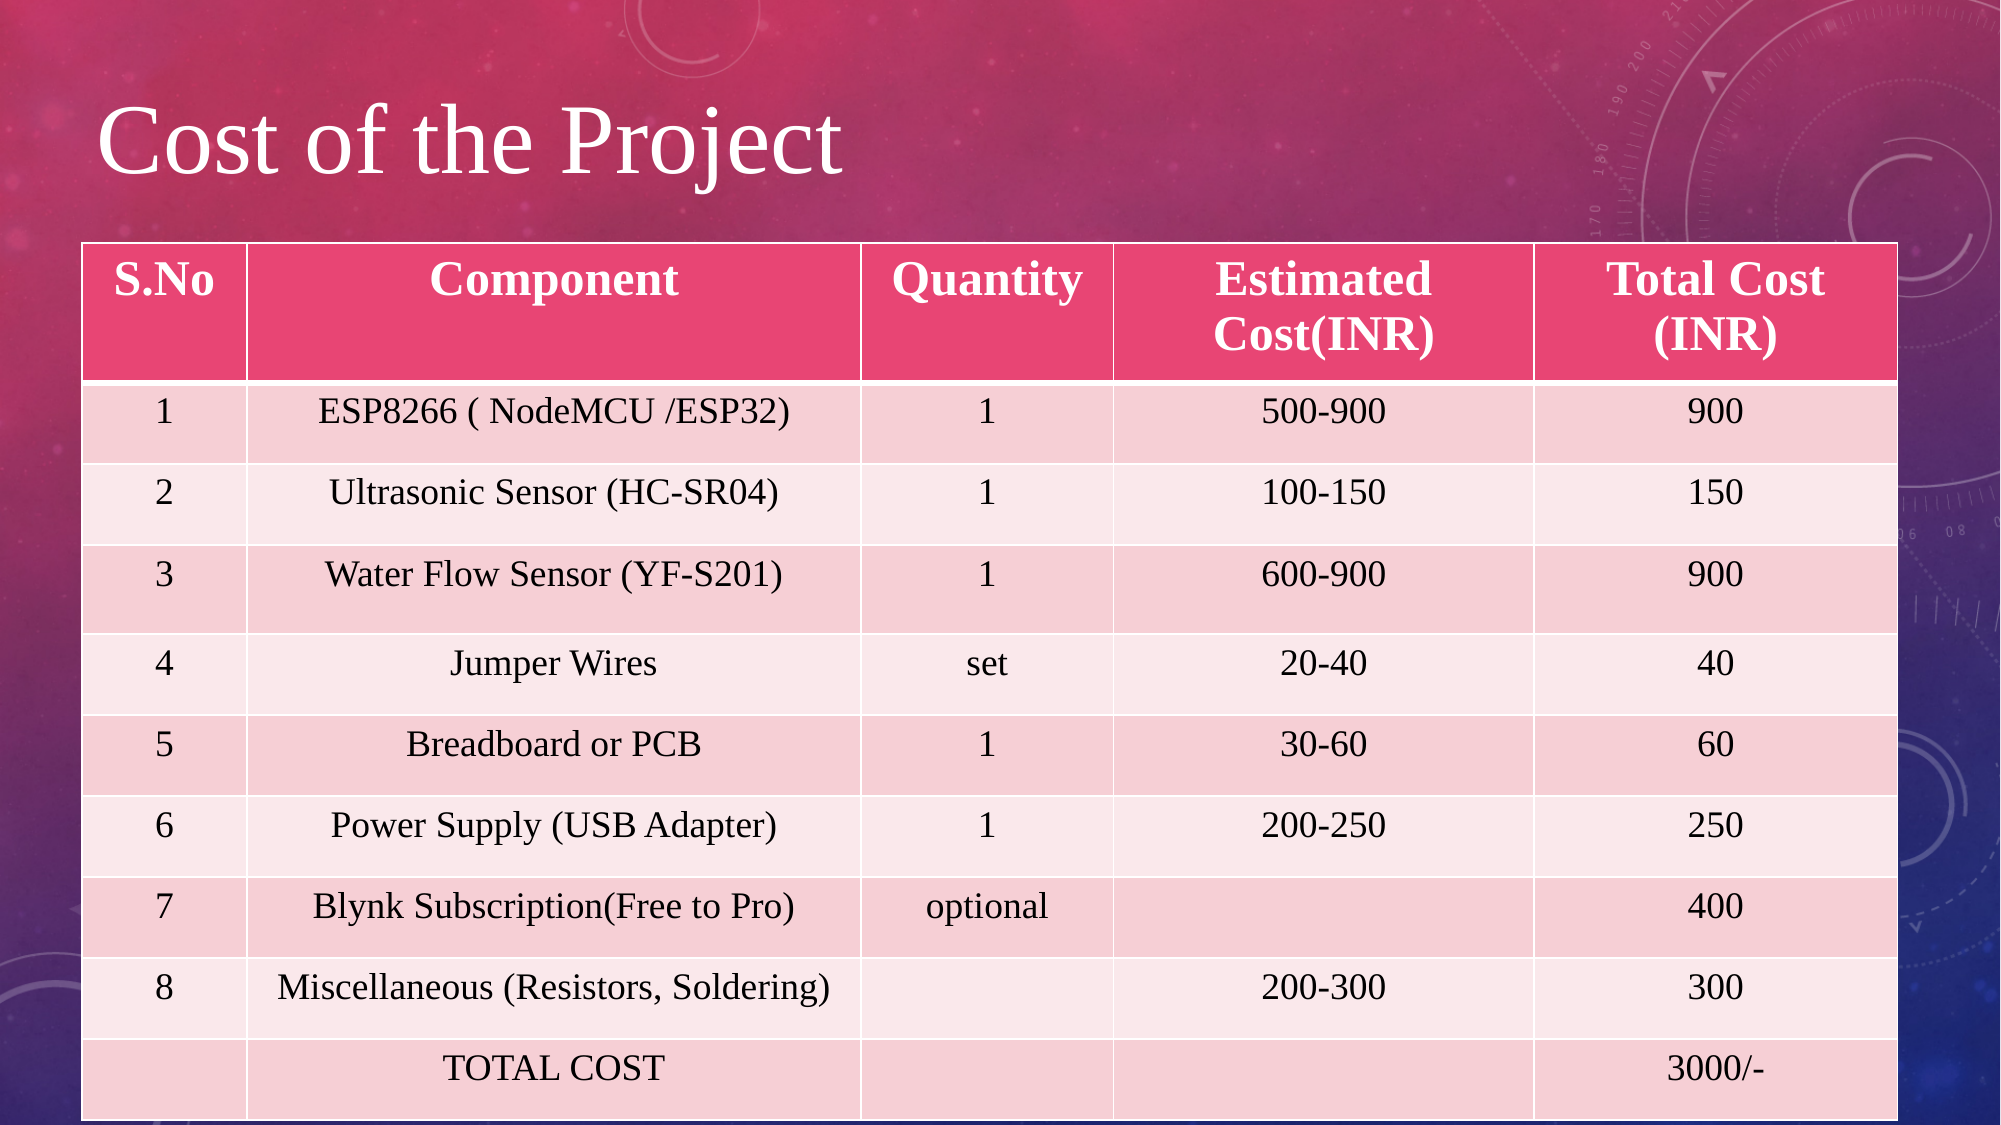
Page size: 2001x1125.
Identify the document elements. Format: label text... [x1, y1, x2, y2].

table_cell 30-60 [1114, 716, 1533, 795]
table_cell Blynk Subscription(Free to Pro) [248, 878, 860, 957]
table_cell 1 [862, 465, 1113, 544]
table_cell 1 [862, 797, 1113, 876]
table_cell 8 [83, 959, 246, 1038]
table_cell 7 [83, 878, 246, 957]
table_cell 300 [1535, 959, 1897, 1038]
table_cell 250 [1535, 797, 1897, 876]
table_cell Miscellaneous (Resistors, Soldering) [248, 959, 860, 1038]
table_cell 1 [862, 386, 1113, 463]
table_cell Power Supply (USB Adapter) [248, 797, 860, 876]
table_header Total Cost (INR) [1535, 244, 1897, 380]
table_cell 150 [1535, 465, 1897, 544]
table_cell 200-300 [1114, 959, 1533, 1038]
table_cell 600-900 [1114, 546, 1533, 633]
table_cell set [862, 635, 1113, 714]
table_cell 500-900 [1114, 386, 1533, 463]
table_cell 20-40 [1114, 635, 1533, 714]
table_cell 5 [83, 716, 246, 795]
table_cell 2 [83, 465, 246, 544]
table_cell 1 [83, 386, 246, 463]
table_header S.No [83, 244, 246, 380]
table_cell 40 [1535, 635, 1897, 714]
table_cell [1114, 1040, 1533, 1119]
table_cell TOTAL COST [248, 1040, 860, 1119]
table_cell 900 [1535, 386, 1897, 463]
table_header Component [248, 244, 860, 380]
table_cell Ultrasonic Sensor (HC-SR04) [248, 465, 860, 544]
table_cell optional [862, 878, 1113, 957]
table_header Estimated Cost(INR) [1114, 244, 1533, 380]
table_cell [862, 1040, 1113, 1119]
text_box Cost of the Project [81, 65, 1159, 201]
picture [0, 0, 2001, 1125]
table_cell 900 [1535, 546, 1897, 633]
table_cell 6 [83, 797, 246, 876]
table_cell [862, 959, 1113, 1038]
table_cell 4 [83, 635, 246, 714]
table_cell Jumper Wires [248, 635, 860, 714]
table_header Quantity [862, 244, 1113, 380]
table_cell 1 [862, 716, 1113, 795]
table_cell Water Flow Sensor (YF-S201) [248, 546, 860, 633]
table_cell [1114, 878, 1533, 957]
table_cell Breadboard or PCB [248, 716, 860, 795]
table_cell ESP8266 ( NodeMCU /ESP32) [248, 386, 860, 463]
table_cell [83, 1040, 246, 1119]
table_cell 1 [862, 546, 1113, 633]
table_cell 200-250 [1114, 797, 1533, 876]
table_cell 100-150 [1114, 465, 1533, 544]
table_cell 60 [1535, 716, 1897, 795]
table_cell 400 [1535, 878, 1897, 957]
table_cell 3 [83, 546, 246, 633]
table_cell 3000/- [1535, 1040, 1897, 1119]
